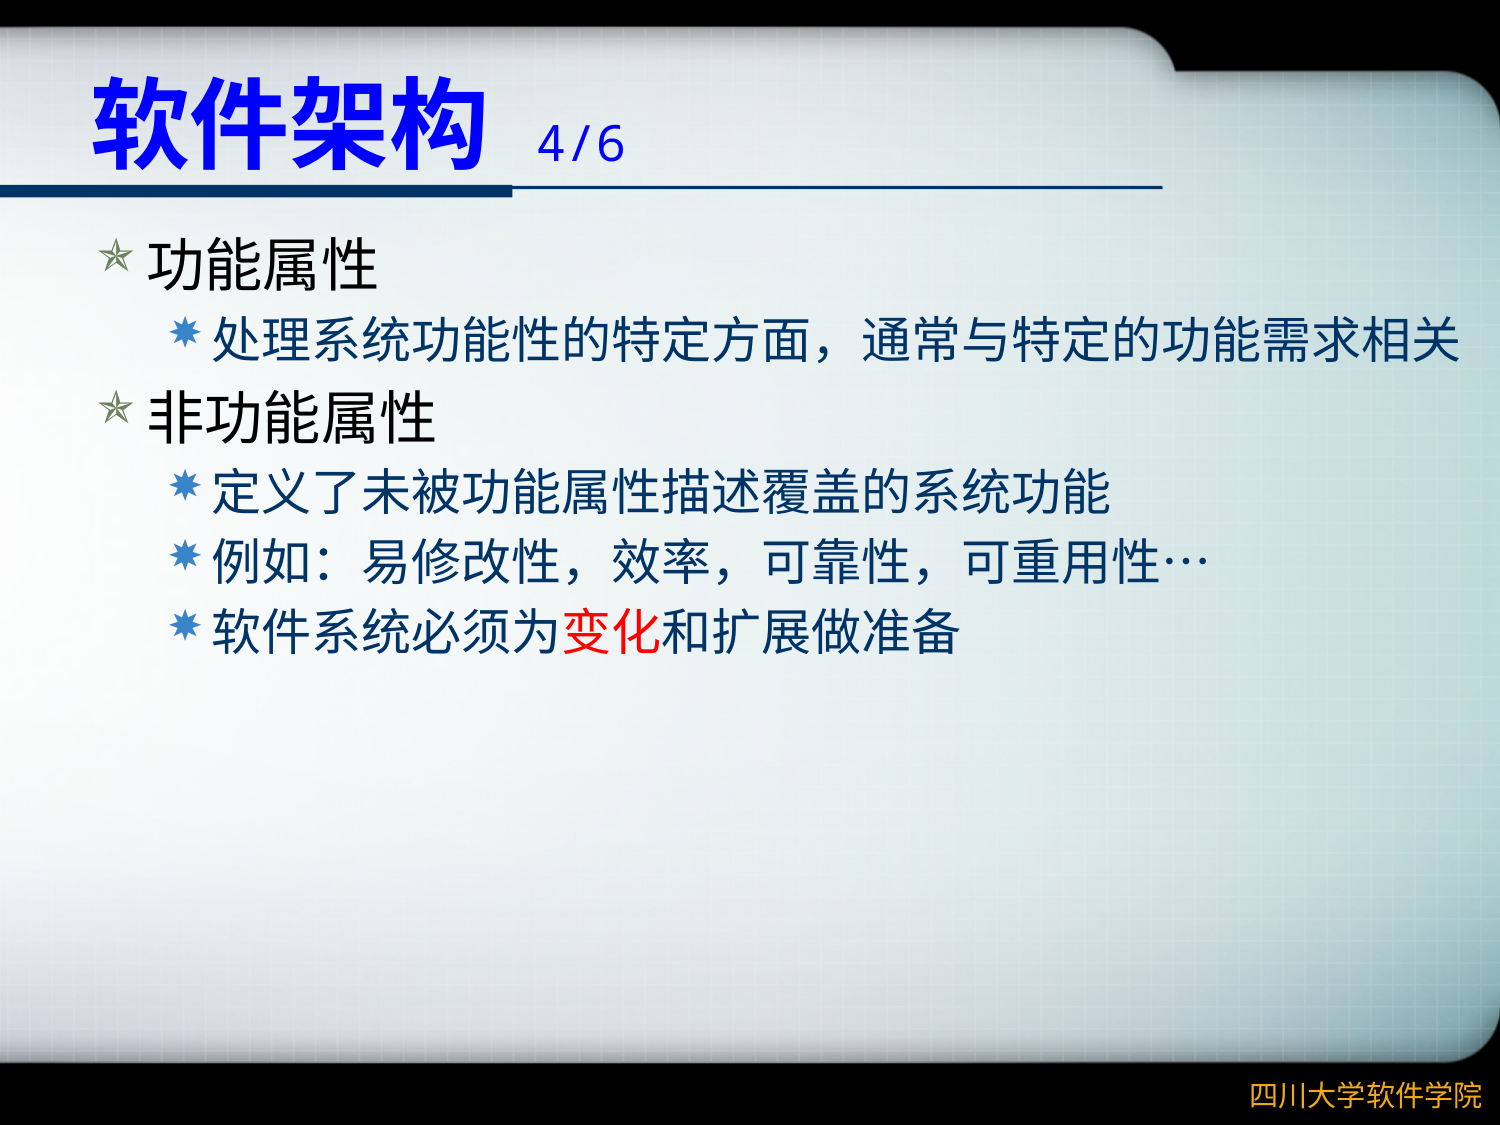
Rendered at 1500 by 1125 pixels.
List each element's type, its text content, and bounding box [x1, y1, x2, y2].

title 软件架构 4/6 [75, 62, 1447, 180]
list 功能属性 处理系统功能性的特定方面，通常与特定的功能需求相关 非功能属性 定义了未被功能属性描述覆盖的系统功能 例如：易修改性，效率，可靠性，可重用性… 软件系统必须为变化和扩展做准备 [75, 219, 1483, 1059]
picture [0, 0, 1500, 1125]
